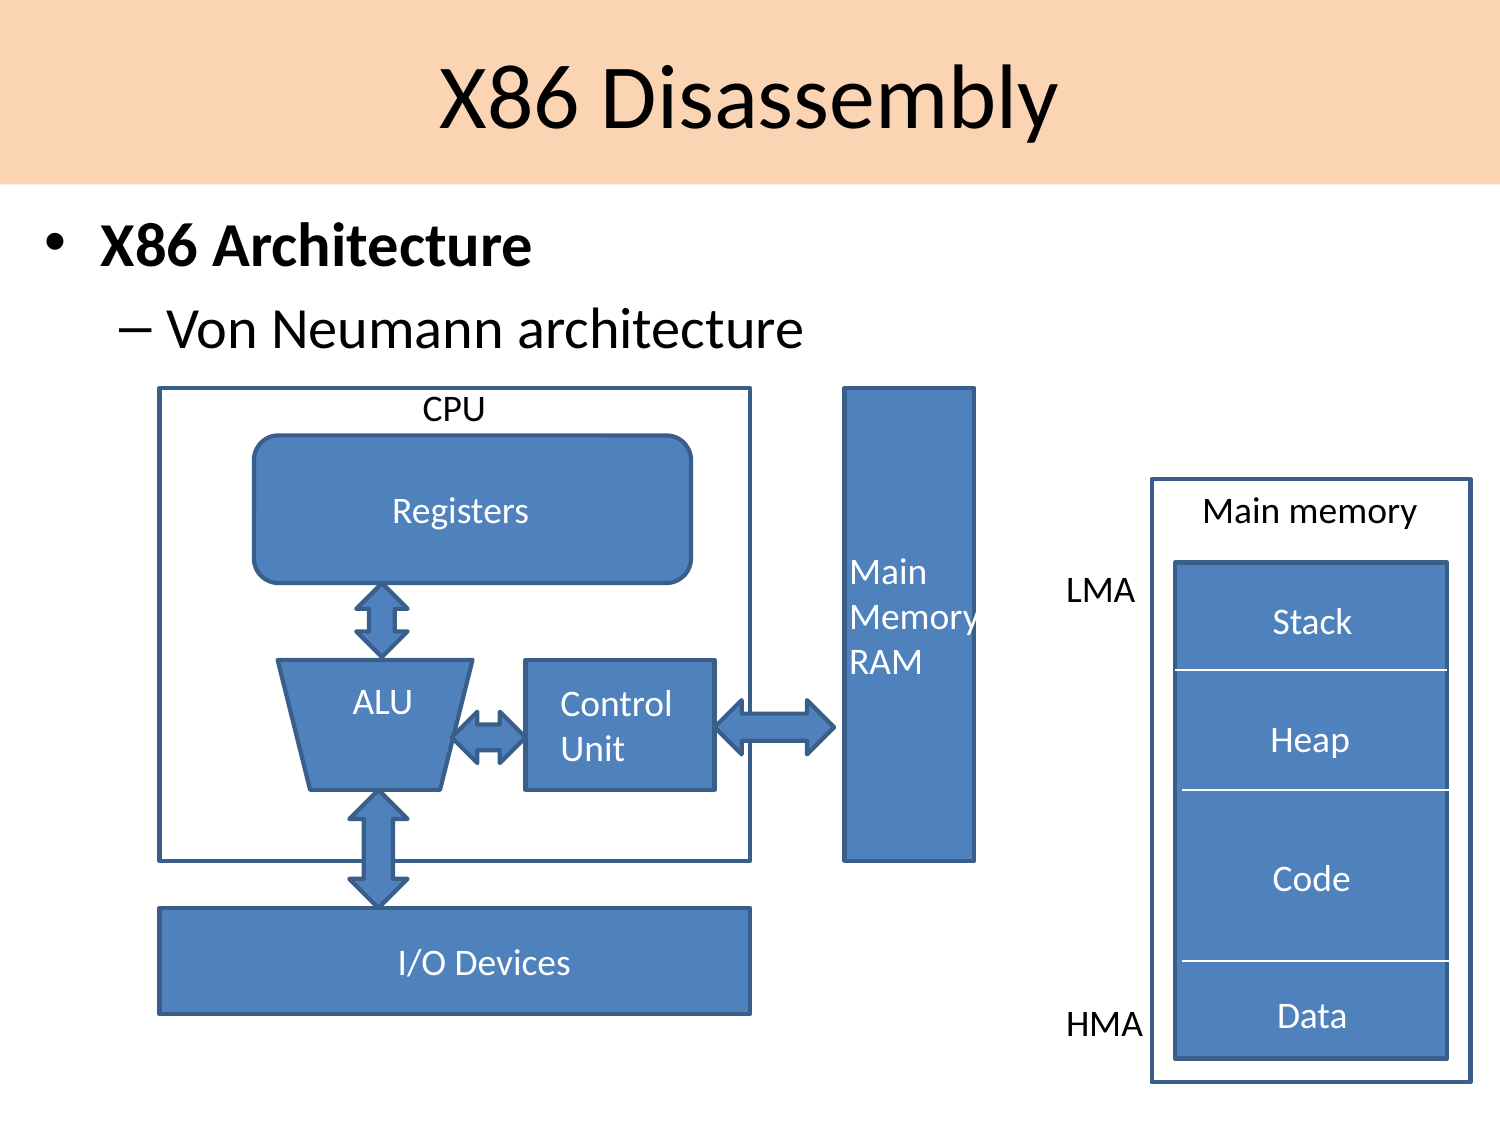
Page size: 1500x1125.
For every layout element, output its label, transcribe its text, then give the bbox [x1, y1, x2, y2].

text_box HMA [1051, 991, 1160, 1052]
text_box Heap [1255, 707, 1367, 768]
text_box Stack [1257, 589, 1369, 650]
text_box [1151, 478, 1471, 1083]
text_box Main memory [1187, 478, 1436, 539]
text_box Code [1257, 845, 1368, 906]
text_box Data [1262, 983, 1364, 1044]
text_box [1175, 562, 1447, 669]
list X86 Architecture Von Neumann architecture [29, 196, 1471, 1035]
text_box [159, 376, 997, 1015]
text_box [1175, 674, 1447, 1059]
title X86 Disassembly [0, 0, 1500, 185]
text_box LMA [1051, 557, 1152, 618]
